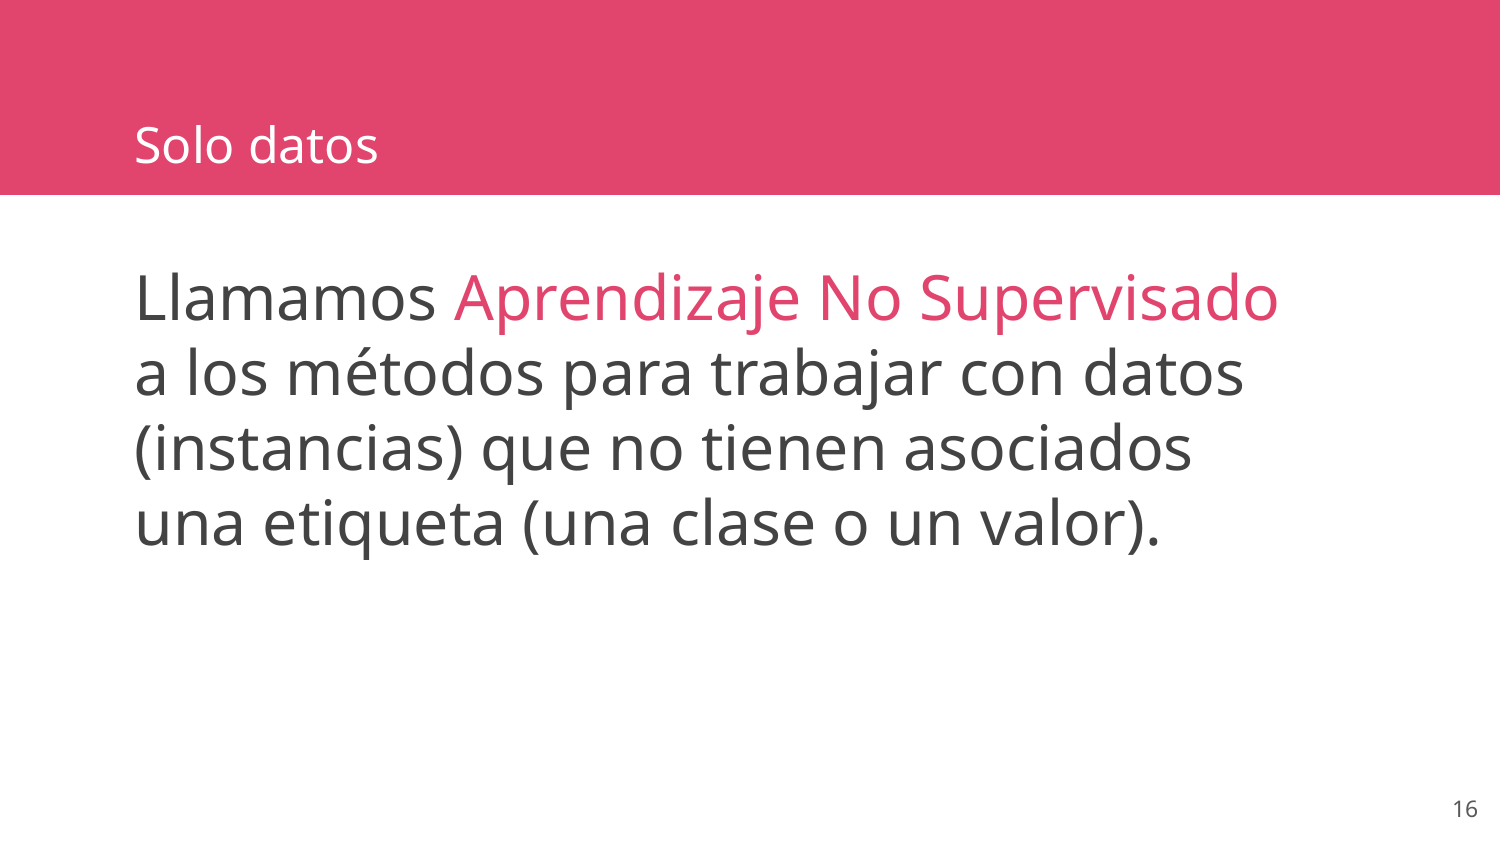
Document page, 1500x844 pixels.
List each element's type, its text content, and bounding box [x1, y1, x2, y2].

slide_number ‹#› [1403, 779, 1494, 844]
title Solo datos [119, 98, 1401, 195]
text_box Llamamos Aprendizaje No Supervisado a los métodos para trabajar con datos (instancias) que no tienen asociados una etiqueta (una clase o un valor). [119, 250, 1323, 630]
